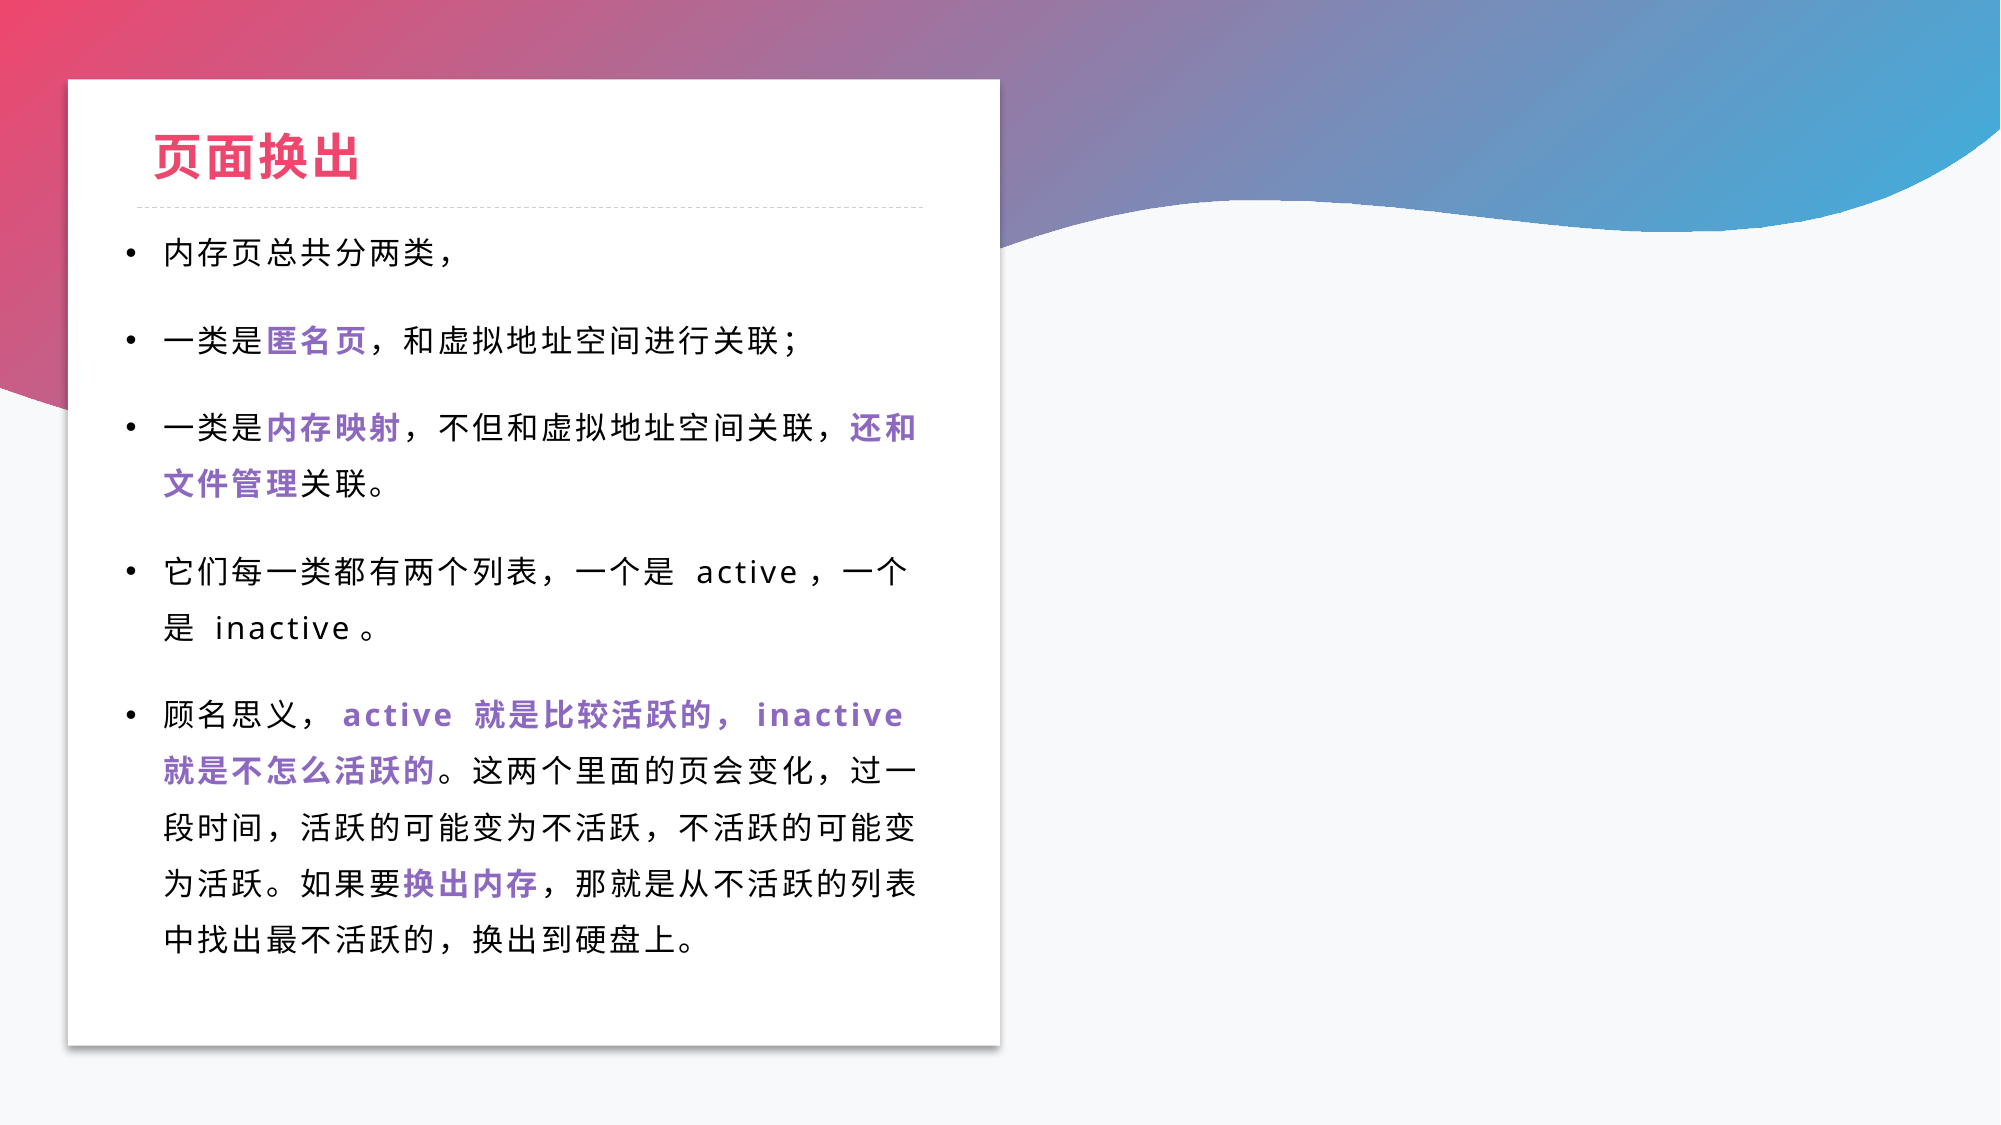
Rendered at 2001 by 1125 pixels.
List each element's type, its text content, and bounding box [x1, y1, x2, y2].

title 页面换出 [137, 111, 924, 208]
list 内存页总共分两类， 一类是匿名页，和虚拟地址空间进行关联； 一类是内存映射，不但和虚拟地址空间关联，还和文件管理关联。 它们每一类都有两个列表，一个是 active，一个是 inactive。 顾名思义，active 就是比较活跃的，inactive 就是不怎么活跃的。这两个里面的页会变化，过一段时间，活跃的可能变为不活跃，不活跃的可能变为活跃。如果要换出内存，那就是从不活跃的列表中找出最不活跃的，换出到硬盘上。 [110, 207, 951, 1014]
